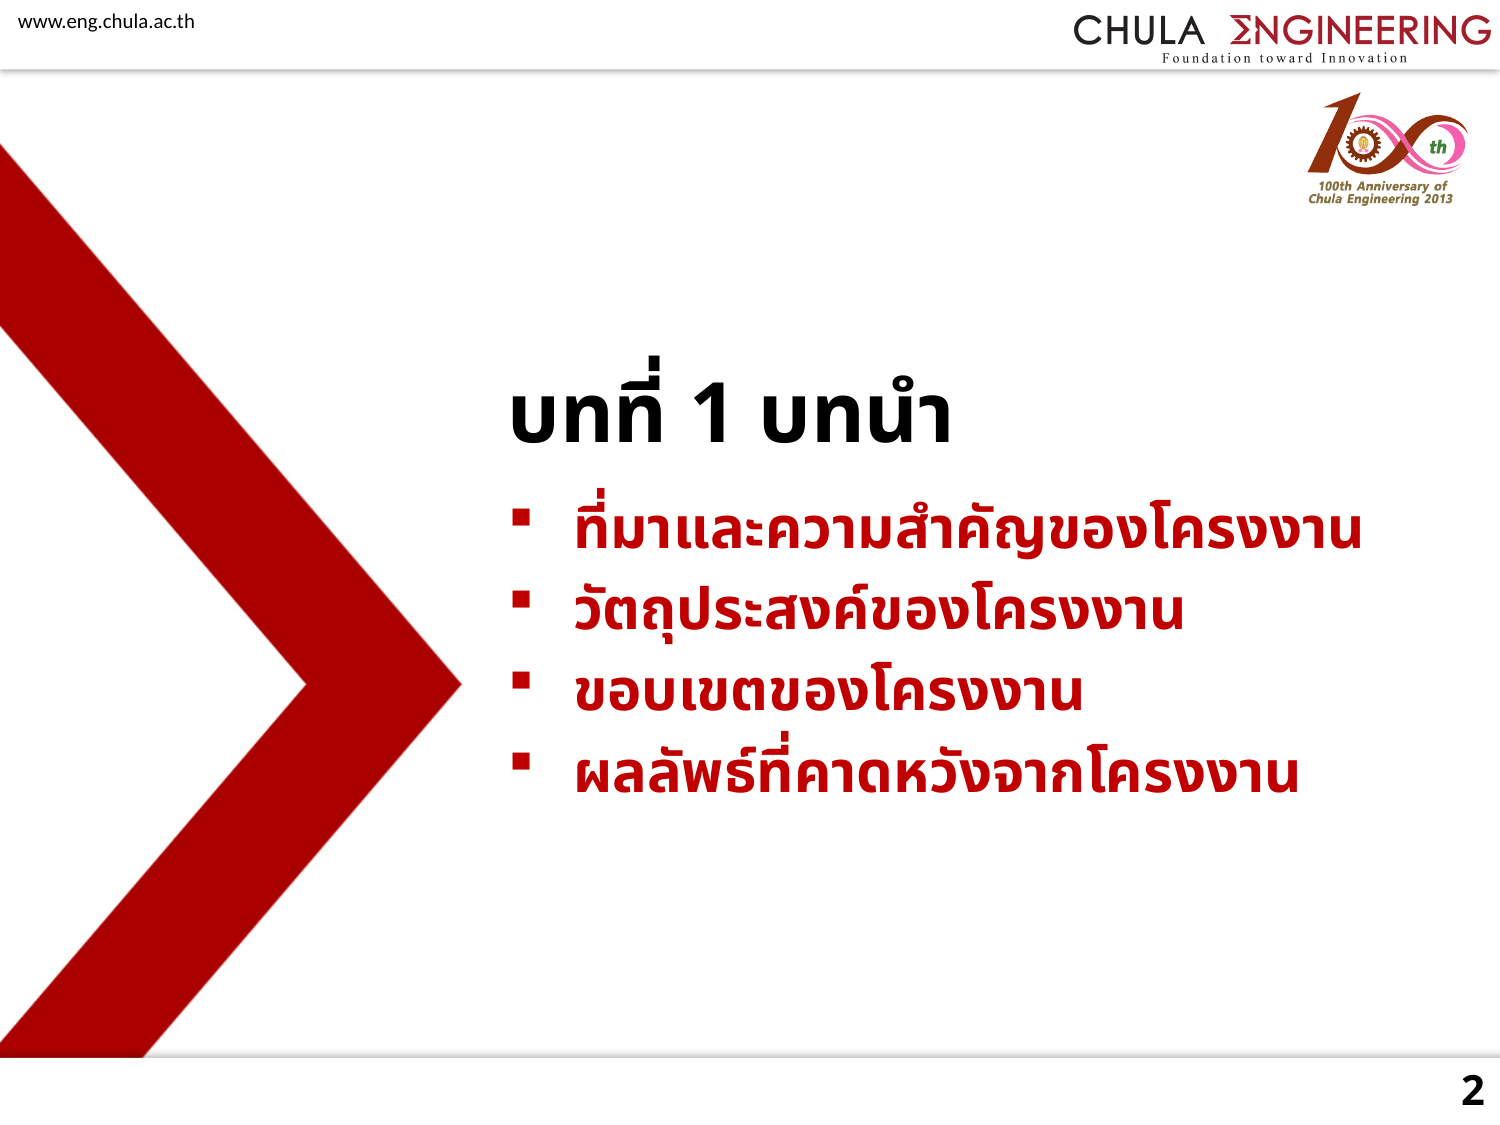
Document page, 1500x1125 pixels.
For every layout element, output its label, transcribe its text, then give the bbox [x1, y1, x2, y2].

picture [1074, 15, 1491, 63]
picture [0, 70, 1500, 1057]
title บทที่ 1 บทนำ [492, 349, 1388, 470]
subtitle ที่มาและความสำคัญของโครงงาน วัตถุประสงค์ของโครงงาน ขอบเขตของโครงงาน ผลลัพธ์ที่คาดหวังจากโครงงาน [492, 482, 1388, 862]
slide_number 2 [1149, 1062, 1500, 1123]
